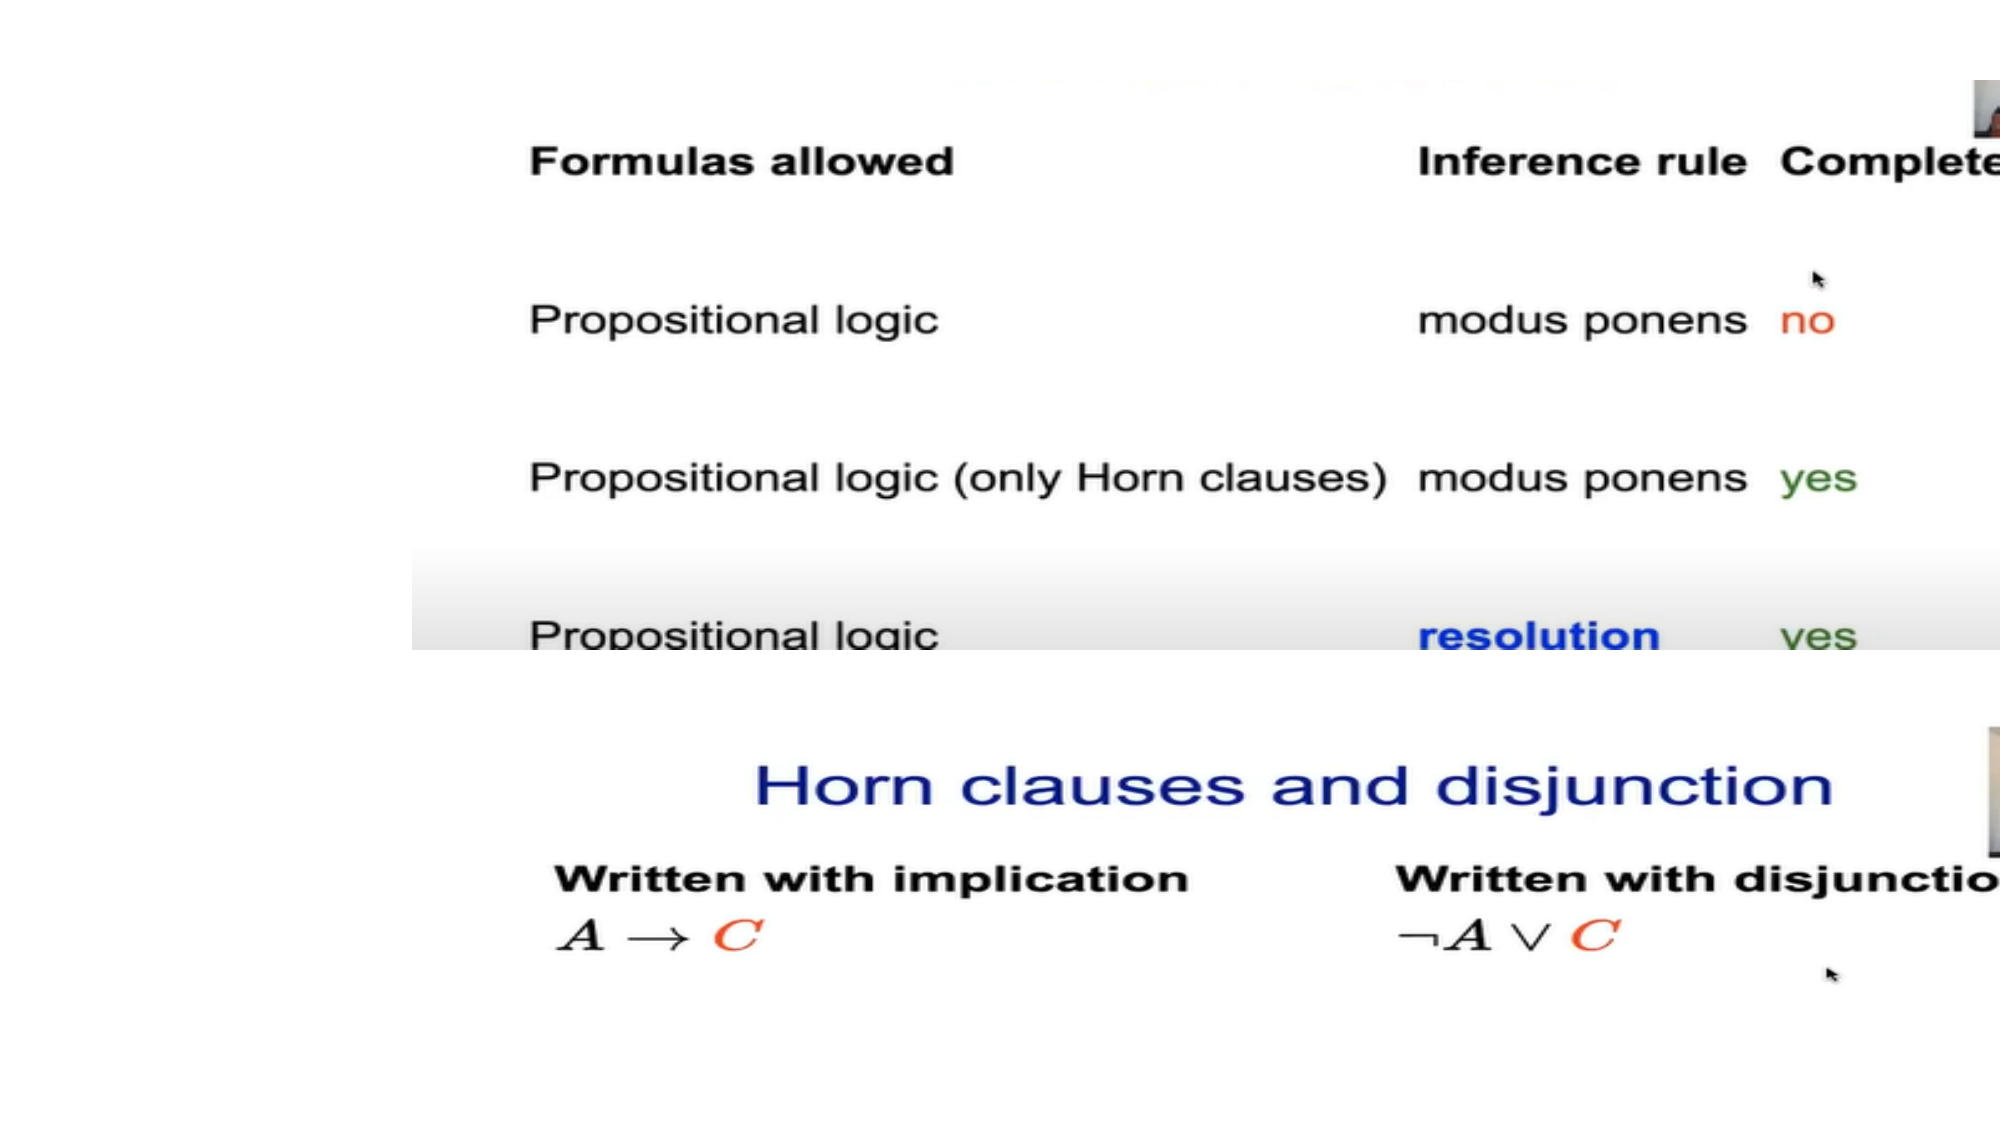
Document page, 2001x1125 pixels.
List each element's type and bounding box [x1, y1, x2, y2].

picture [412, 80, 2000, 650]
picture [473, 710, 2000, 1020]
